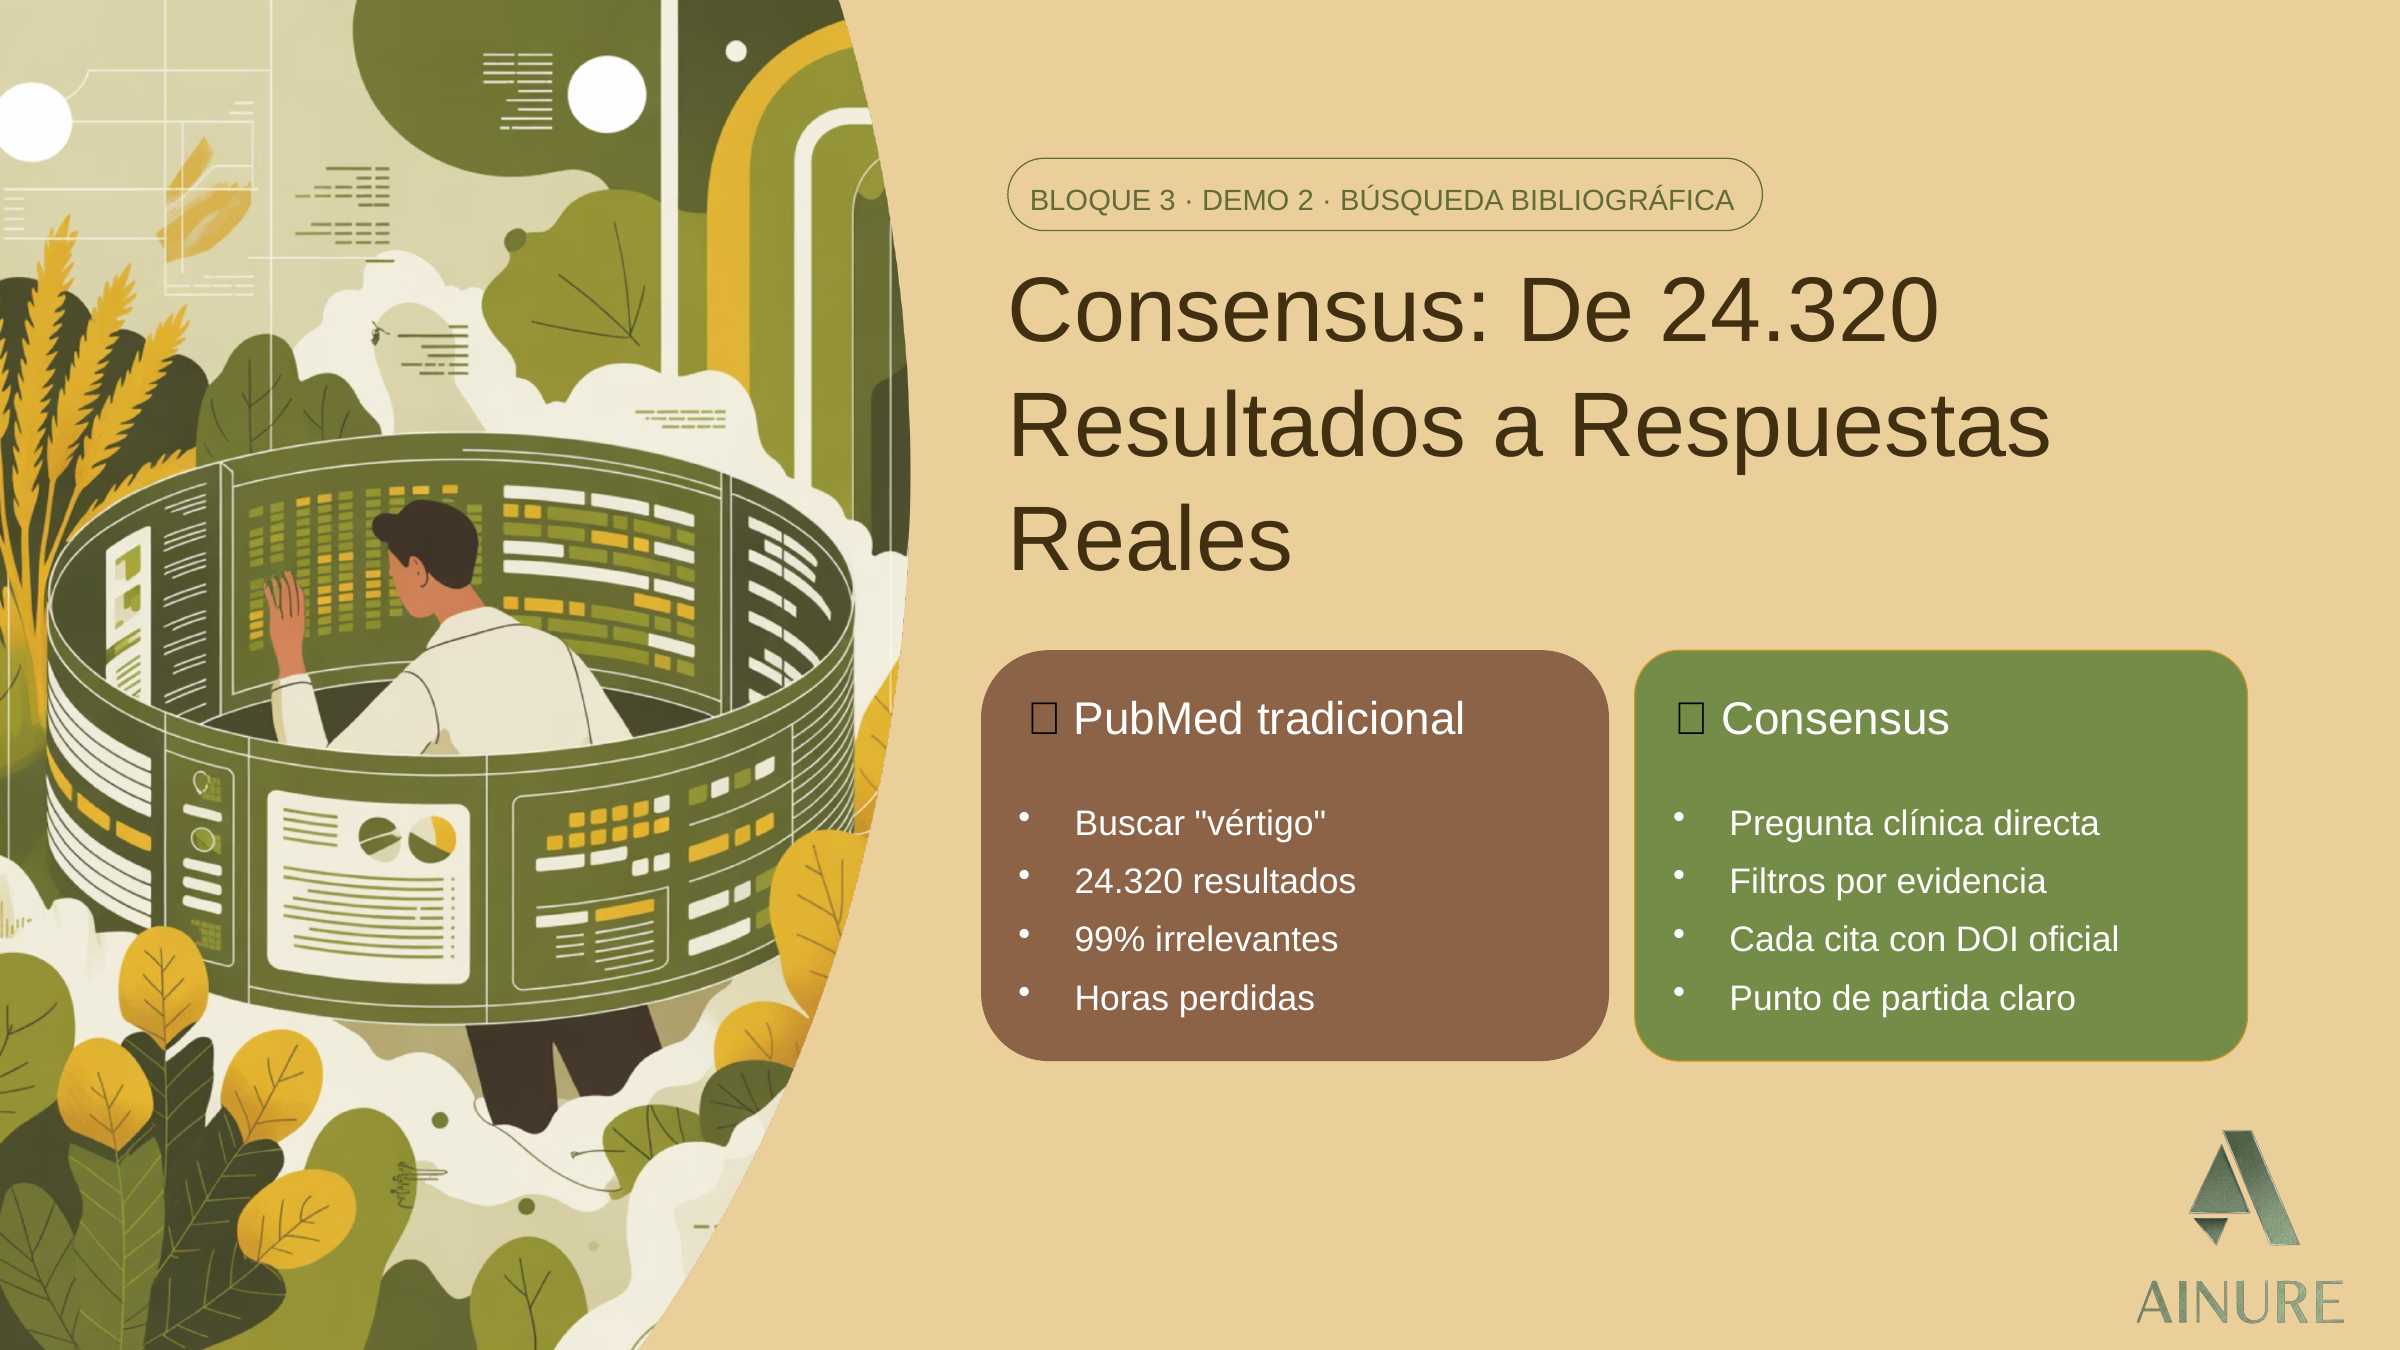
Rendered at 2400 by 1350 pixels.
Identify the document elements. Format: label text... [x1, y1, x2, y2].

text_box [1007, 158, 1763, 231]
text_box [981, 650, 1610, 1062]
text_box Consensus: De 24.320 Resultados a Respuestas Reales [1007, 245, 2248, 590]
text_box BLOQUE 3 · DEMO 2 · BÚSQUEDA BIBLIOGRÁFICA [1029, 170, 1736, 217]
text_box ❌ PubMed tradicional [1027, 687, 1467, 744]
text_box Pregunta clínica directa Filtros por evidencia Cada cita con DOI oficial Punto de partida claro [1673, 783, 2248, 1018]
picture [2118, 1106, 2356, 1333]
text_box ✅ Consensus [1674, 687, 1994, 744]
text_box [1634, 650, 2248, 1062]
picture [0, 0, 930, 1350]
text_box Buscar "vértigo" 24.320 resultados 99% irrelevantes Horas perdidas [1018, 783, 1572, 1018]
